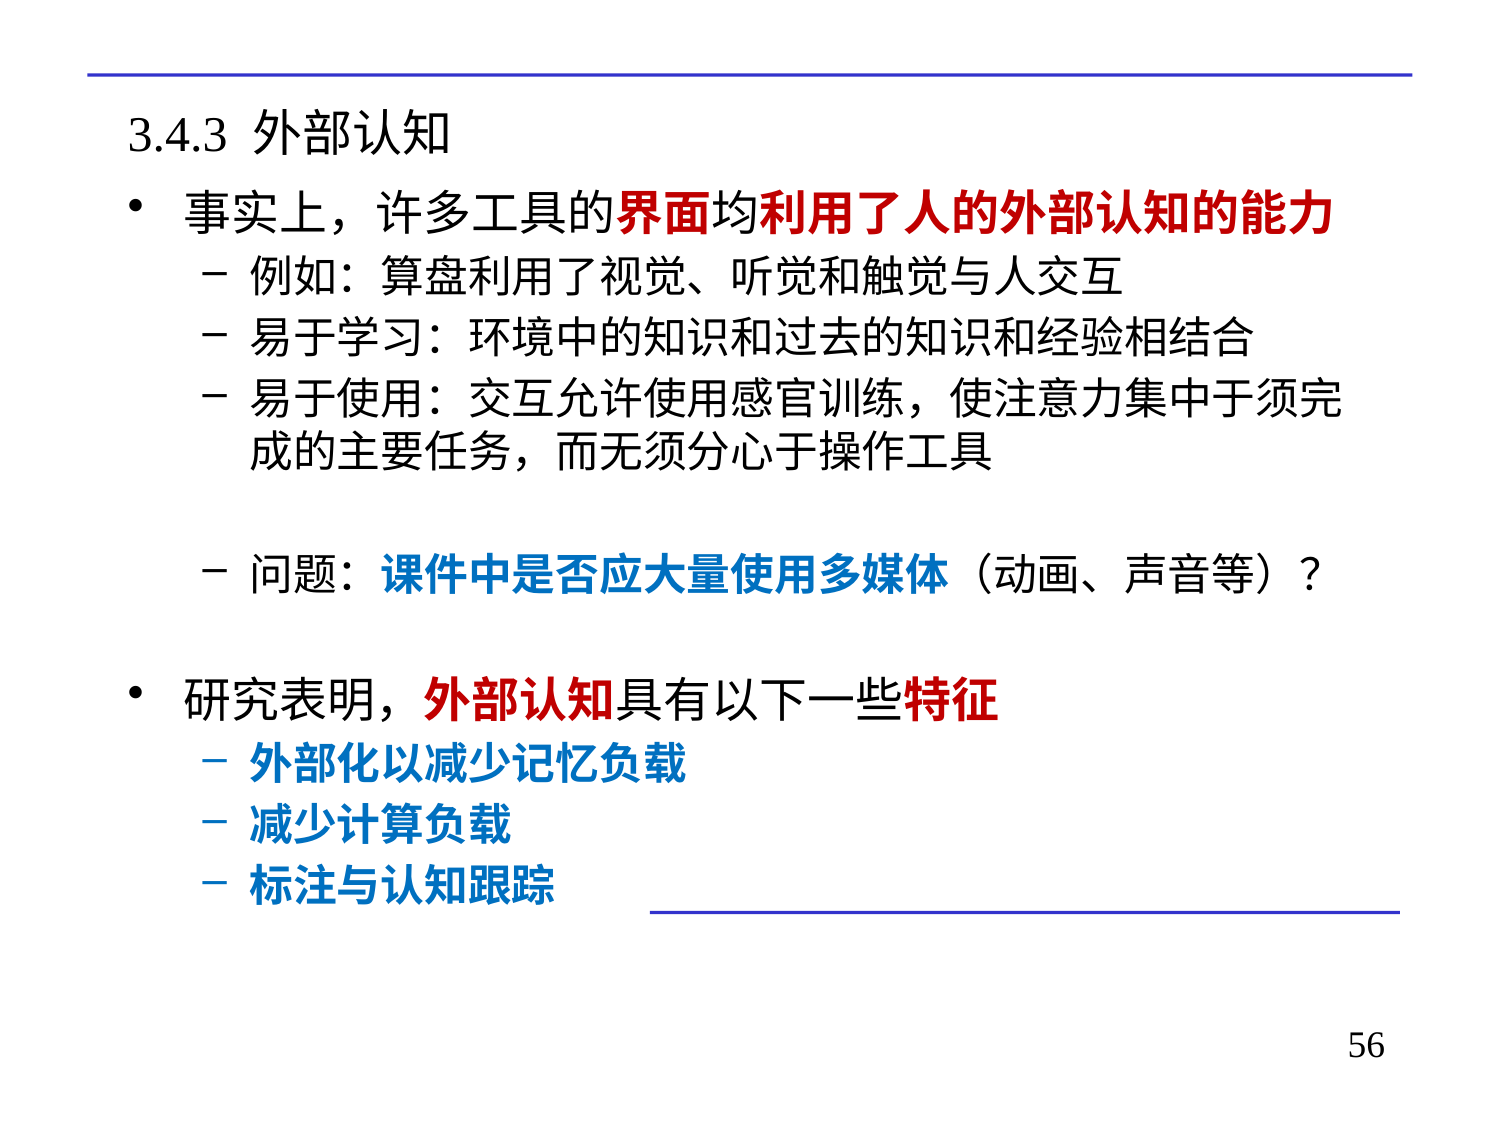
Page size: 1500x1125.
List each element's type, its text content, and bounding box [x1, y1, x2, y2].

slide_number 56 [1087, 1012, 1401, 1088]
title 3.4.3 外部认知 [112, 87, 1388, 174]
list 事实上，许多工具的界面均利用了人的外部认知的能力 例如：算盘利用了视觉、听觉和触觉与人交互 易于学习：环境中的知识和过去的知识和经验相结合 易于使用：交互允许使用感官训练，使注意力集中于须完成的主要任务，而无须分心于操作工具 问题：课件中是否应大量使用多媒体（动画、声音等）？ 研究表明，外部认知具有以下一些特征 外部化以减少记忆负载 减少计算负载 标注与认知跟踪 [112, 174, 1388, 900]
